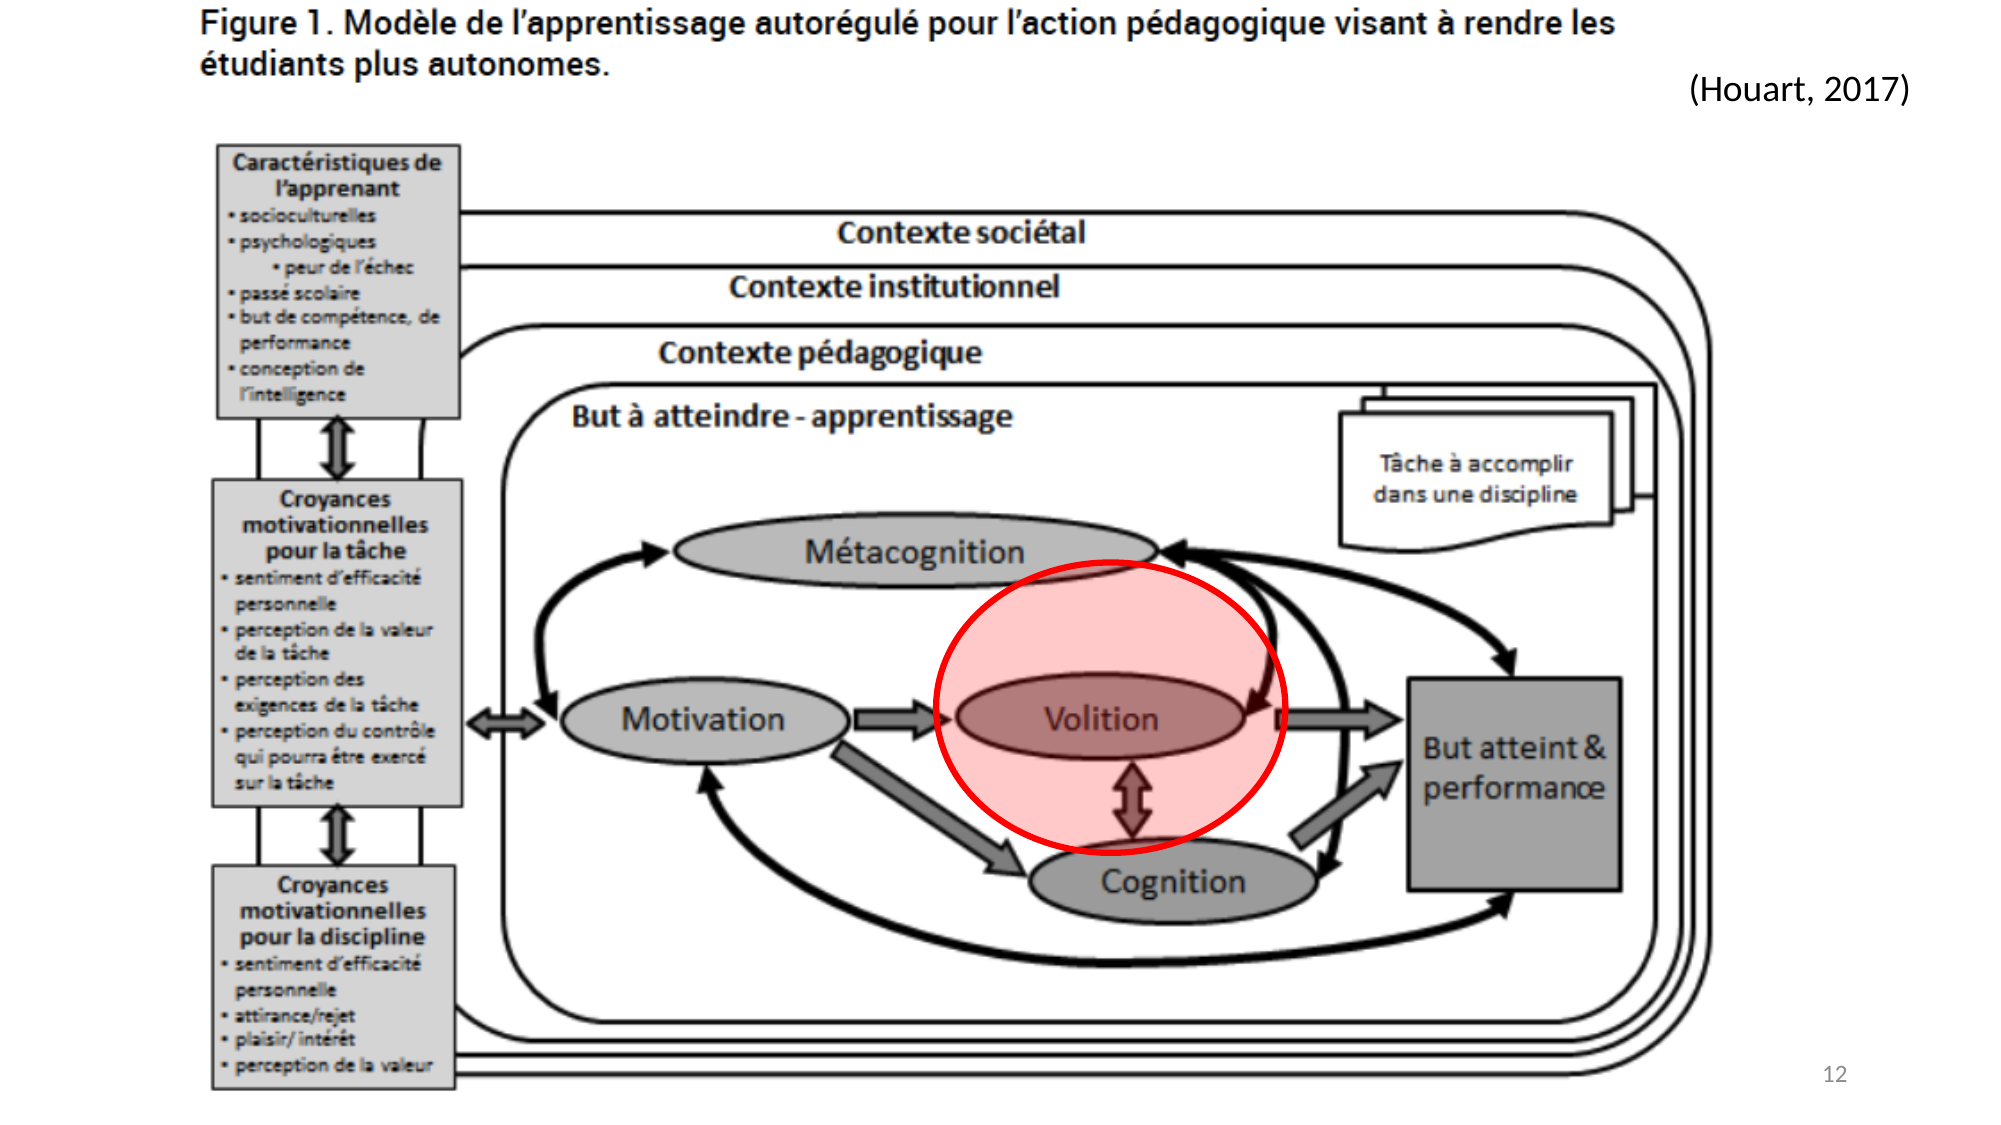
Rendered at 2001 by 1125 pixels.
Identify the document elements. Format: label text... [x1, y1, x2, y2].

text_box 10 [1779, 1042, 1863, 1103]
text_box (Houart, 2017) [1779, 56, 1927, 117]
picture [171, 0, 1776, 1125]
